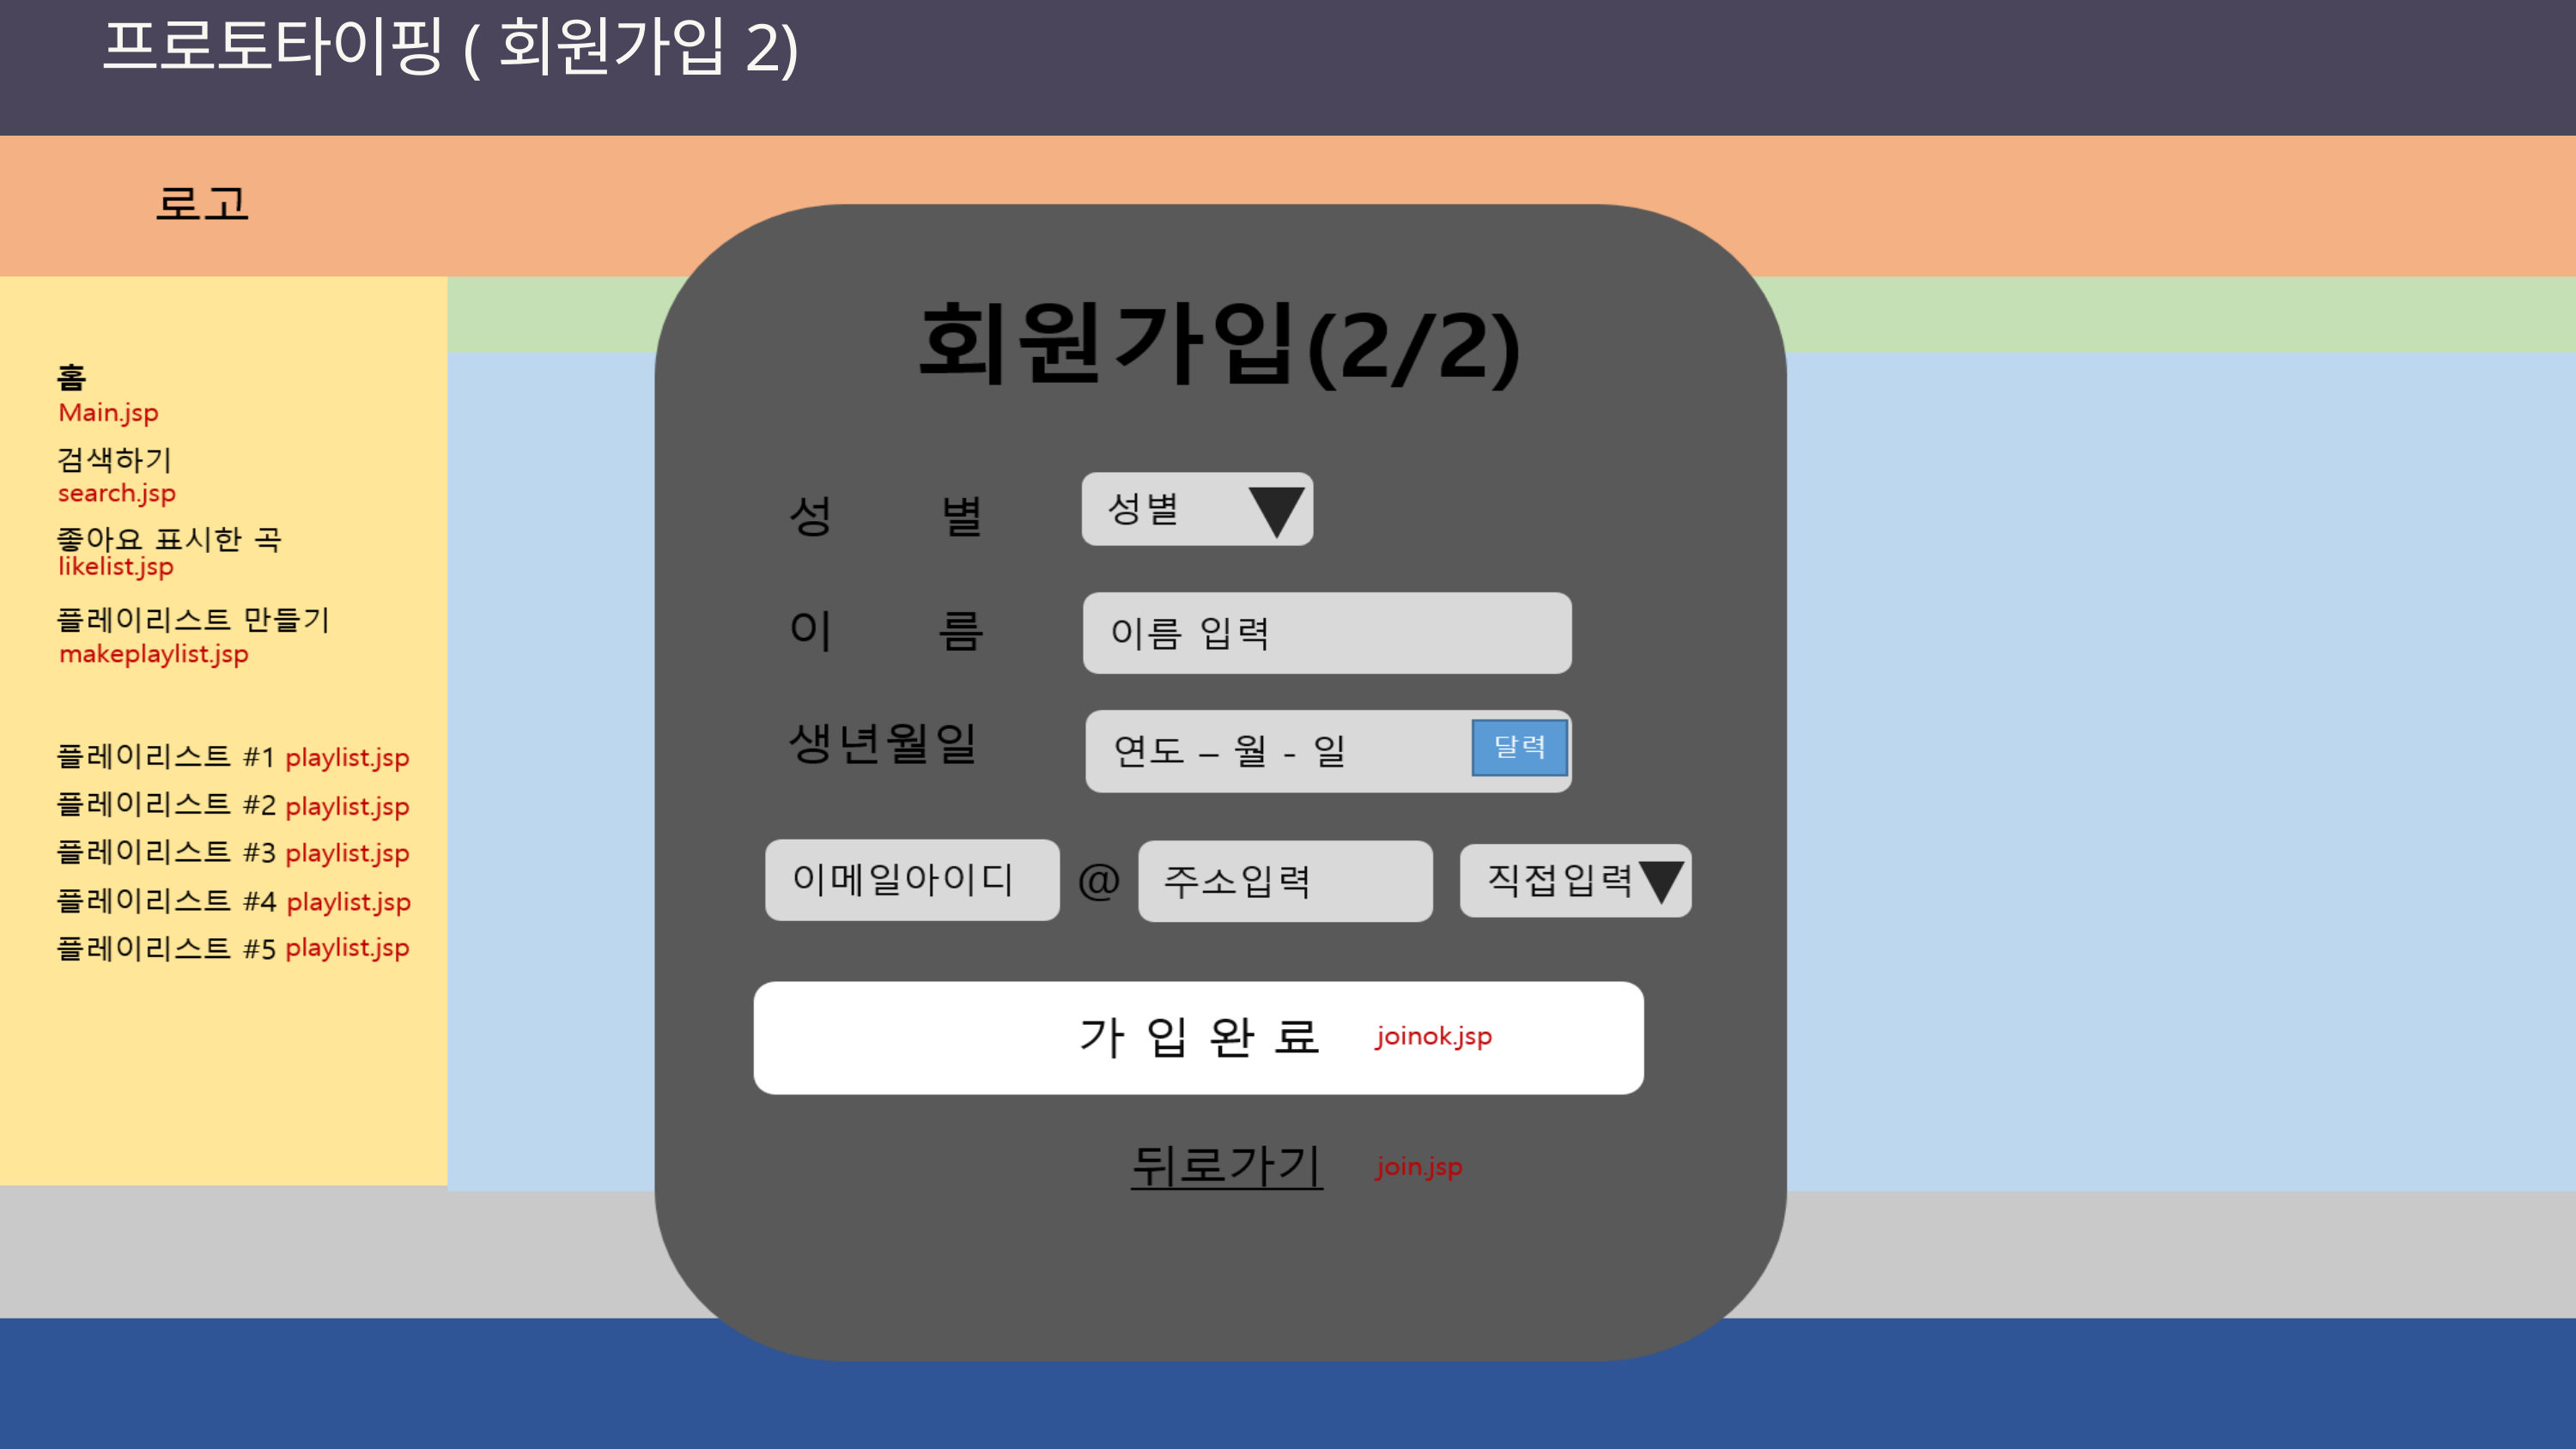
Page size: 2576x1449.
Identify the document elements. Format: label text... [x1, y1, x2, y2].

text_box 프로토타이핑(회원가입2) [88, 0, 1089, 133]
picture [0, 136, 2576, 1449]
